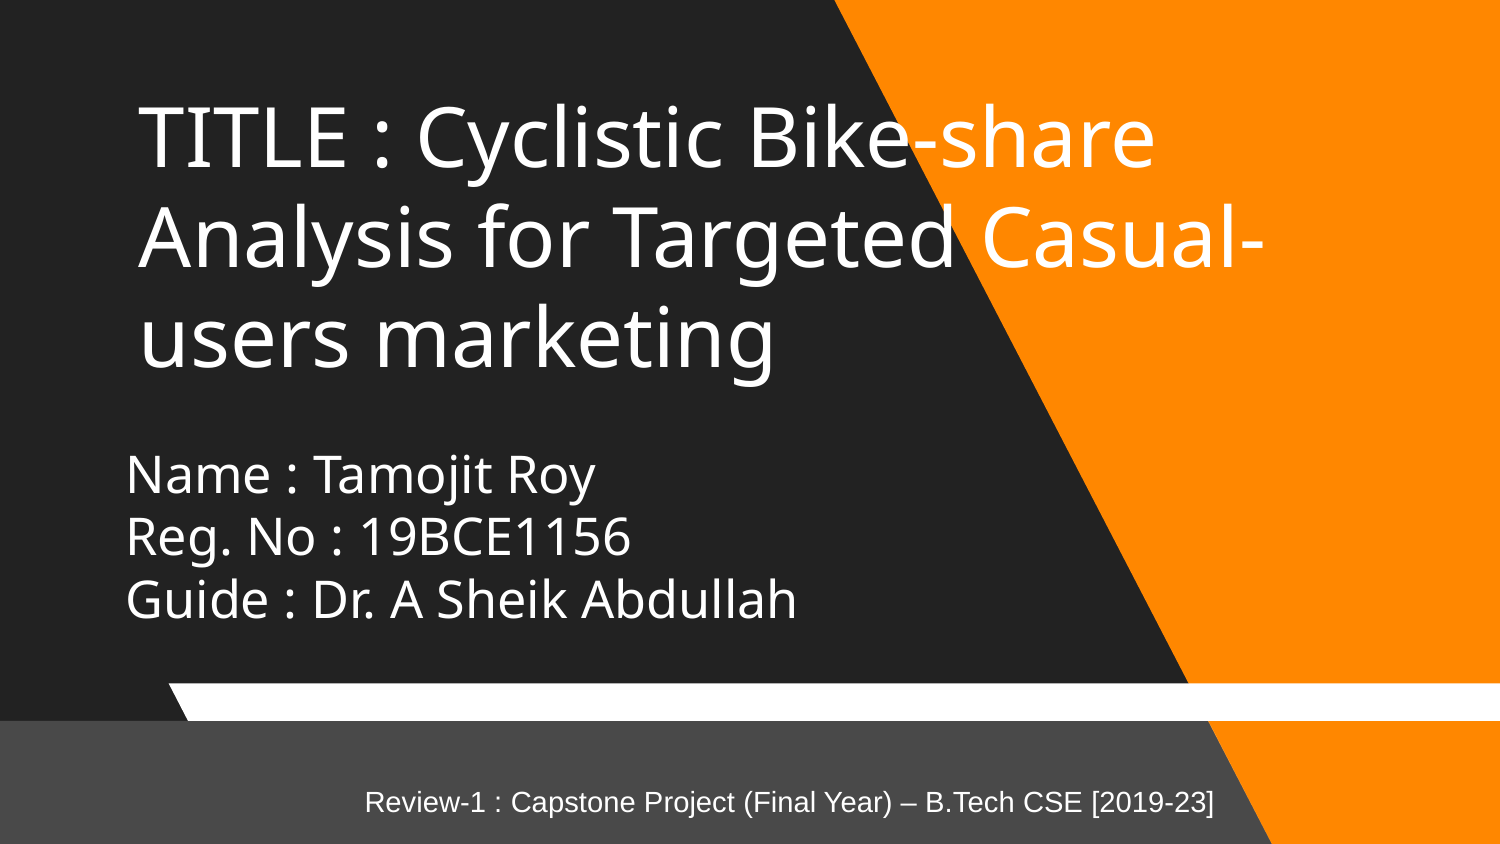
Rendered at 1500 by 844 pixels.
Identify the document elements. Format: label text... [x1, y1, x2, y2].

text_box Name : Tamojit Roy Reg. No : 19BCE1156 Guide : Dr. A Sheik Abdullah [110, 433, 815, 636]
title TITLE : Cyclistic Bike-share Analysis for Targeted Casual-users marketing [123, 55, 1376, 400]
text_box Review-1 : Capstone Project (Final Year) – B.Tech CSE [2019-23] [349, 776, 1232, 826]
